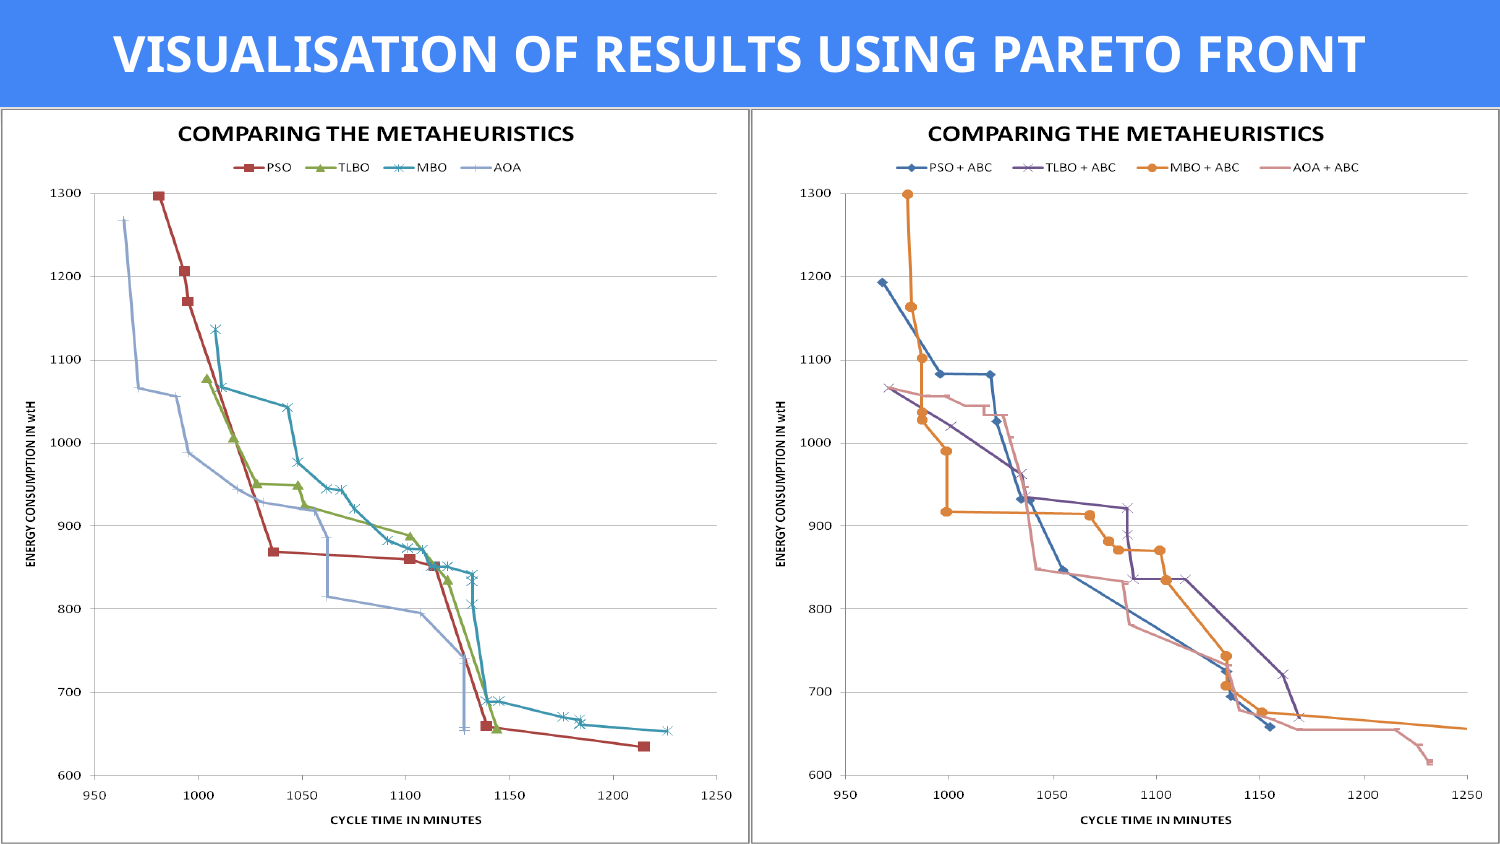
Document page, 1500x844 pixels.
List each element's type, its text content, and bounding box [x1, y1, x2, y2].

title VISUALISATION OF RESULTS USING PARETO FRONT [16, 2, 1464, 102]
picture [0, 107, 1500, 844]
